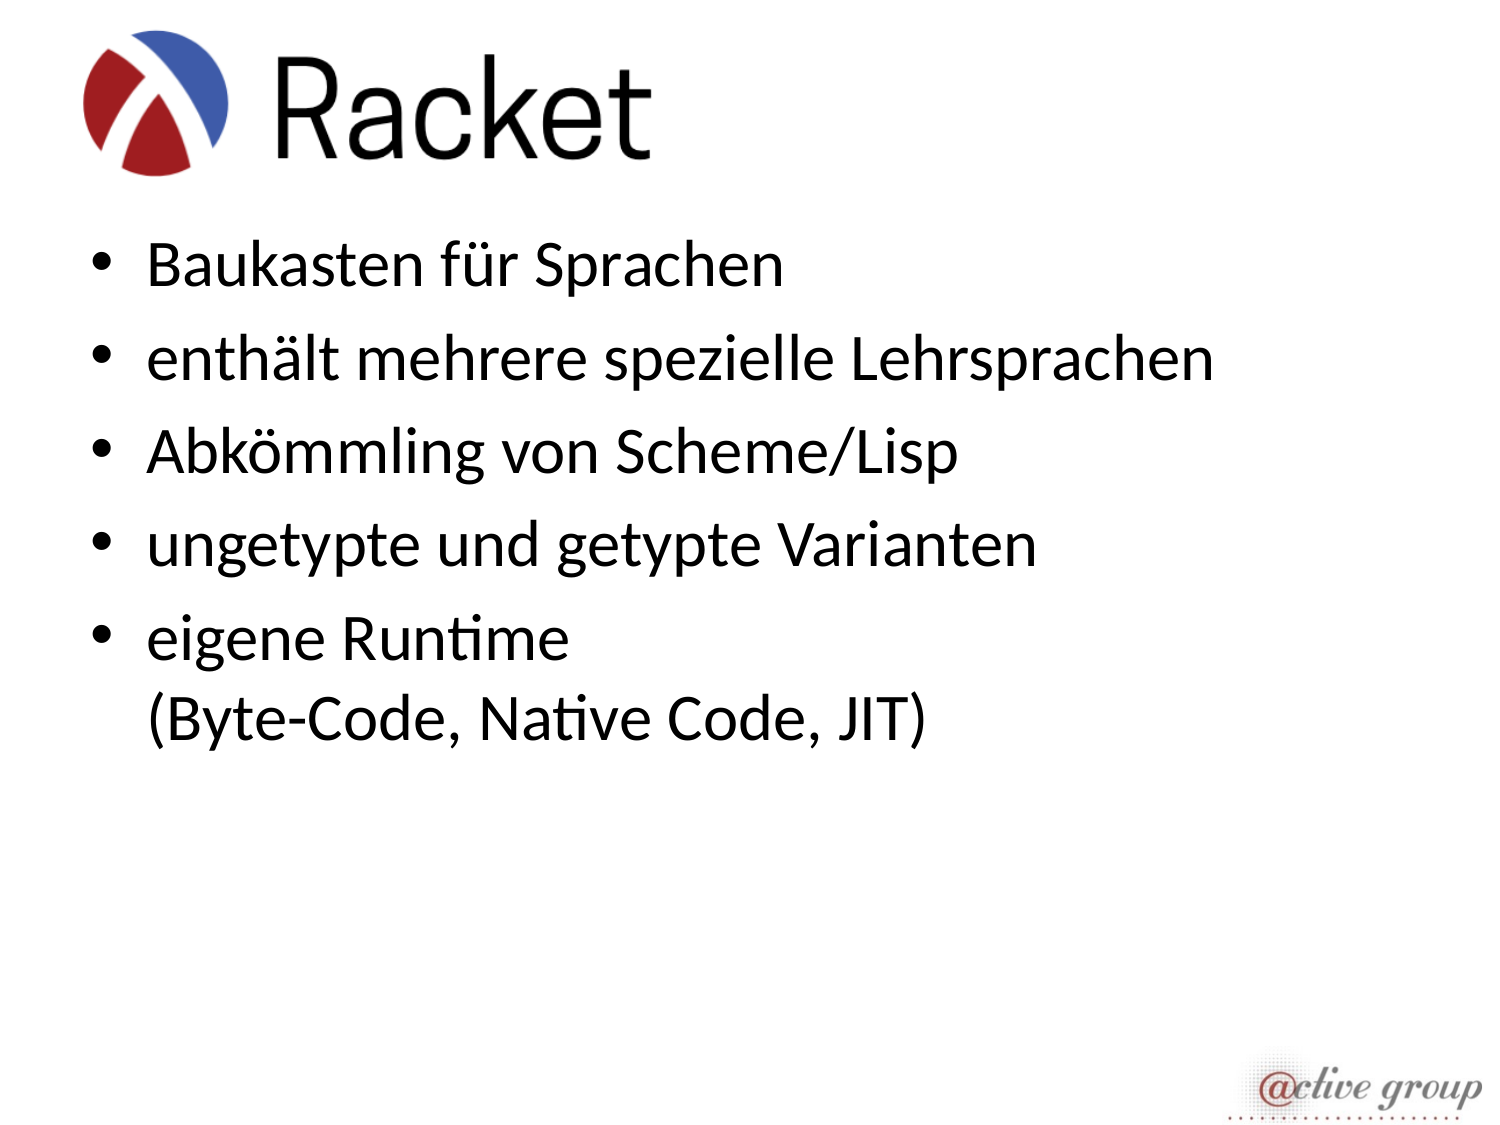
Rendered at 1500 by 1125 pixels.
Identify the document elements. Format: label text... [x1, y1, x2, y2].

text_box [725, 537, 775, 588]
list Baukasten für Sprachen enthält mehrere spezielle Lehrsprachen Abkömmling von Scheme/Lisp ungetypte und getypte Varianten eigene Runtime (Byte-Code, Native Code, JIT) [75, 212, 1425, 1005]
picture [1222, 1046, 1483, 1125]
picture [74, 17, 664, 184]
